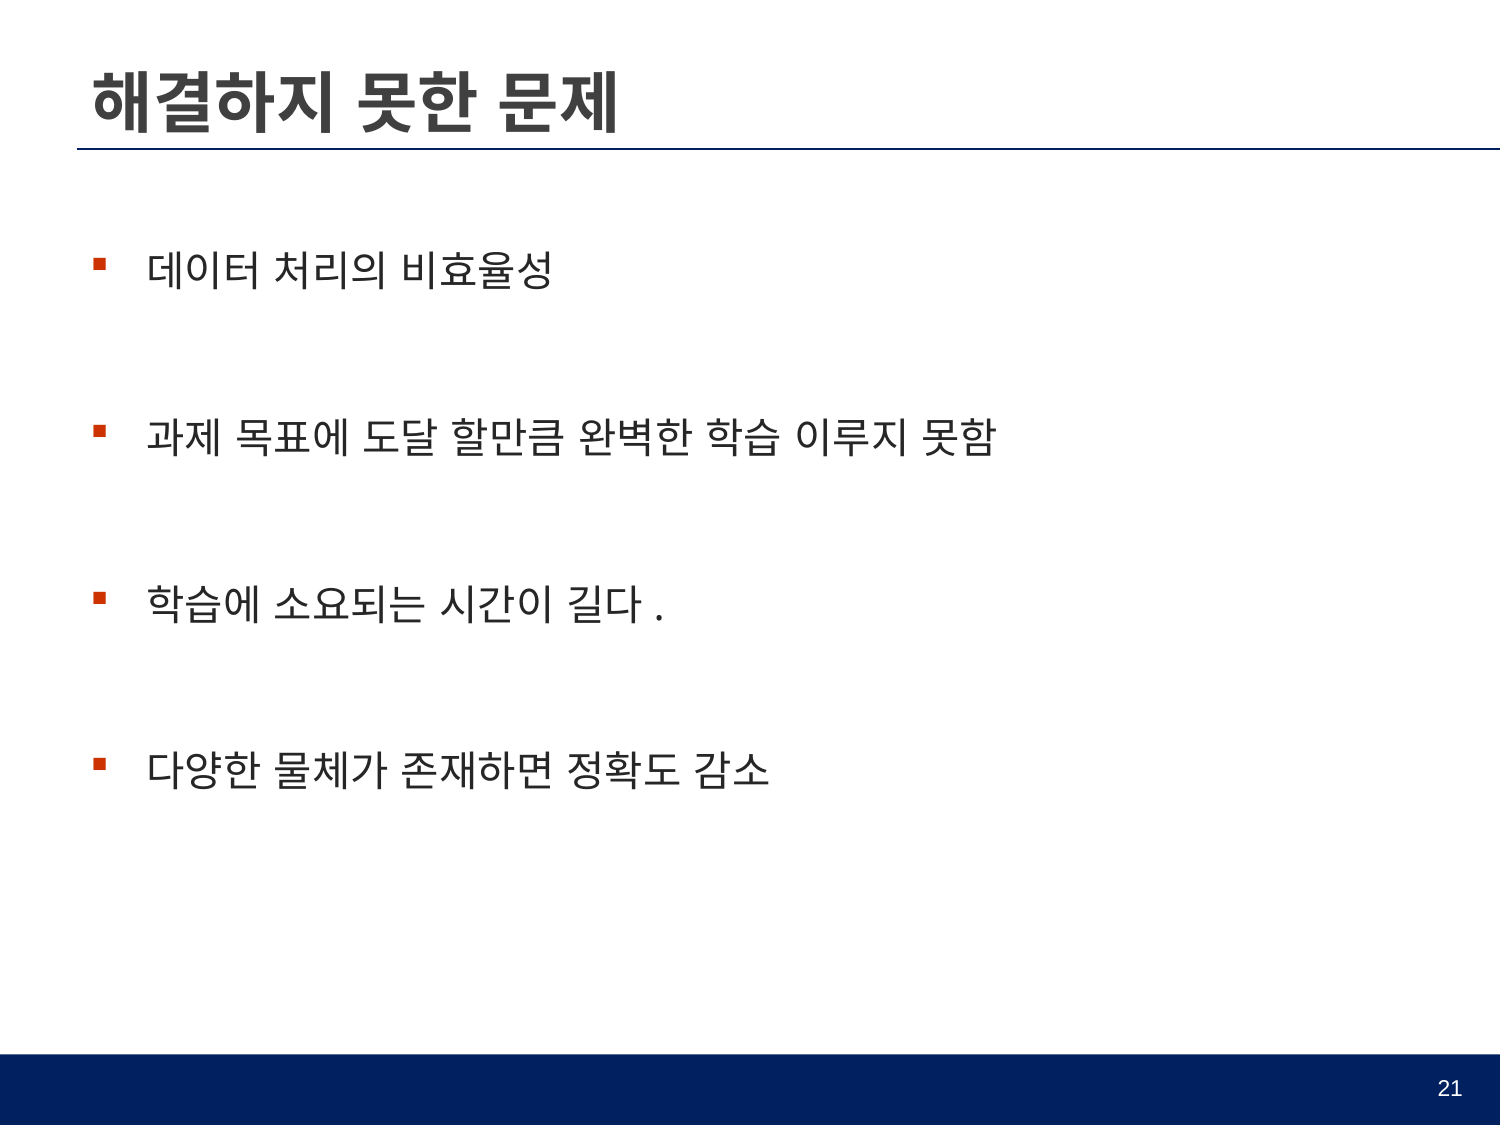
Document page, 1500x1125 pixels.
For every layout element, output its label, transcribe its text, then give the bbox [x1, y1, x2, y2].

list 데이터 처리의 비효율성 과제 목표에 도달 할만큼 완벽한 학습 이루지 못함 학습에 소요되는 시간이 길다. 다양한 물체가 존재하면 정확도 감소 [75, 212, 1425, 1038]
slide_number 21 [1128, 1065, 1478, 1119]
title 해결하지 못한 문제 [76, 54, 1052, 147]
